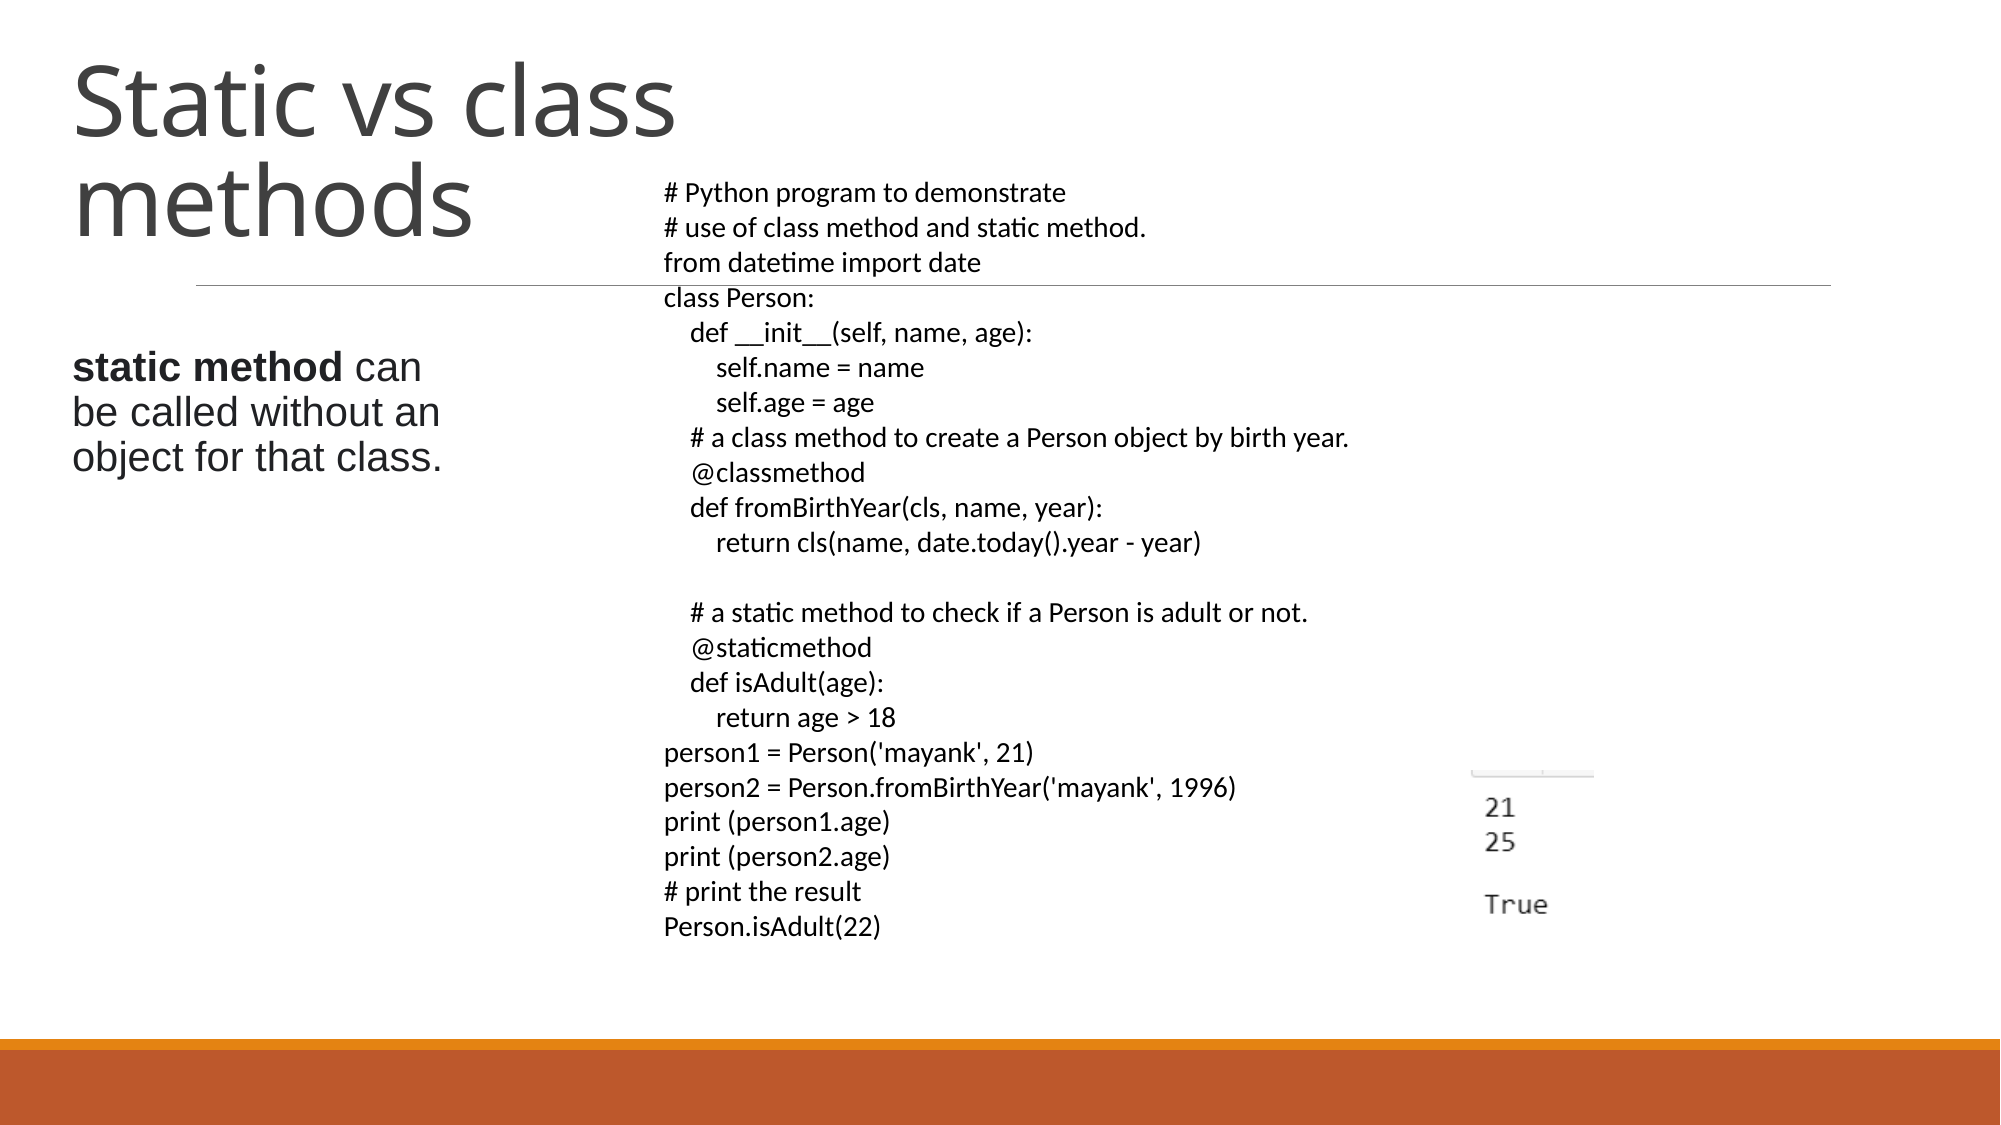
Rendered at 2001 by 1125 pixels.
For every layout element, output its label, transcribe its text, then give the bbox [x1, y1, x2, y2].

picture [1461, 769, 1594, 940]
text_box # Python program to demonstrate # use of class method and static method. from datetime import date class Person: def __init__(self, name, age): self.name = name self.age = age # a class method to create a Person object by birth year. @classmethod def fromBirthYear(cls, name, year): return cls(name, date.today().year - year) # a static method to check if a Person is adult or not. @staticmethod def isAdult(age): return age > 18 person1 = Person('mayank', 21) person2 = Person.fromBirthYear('mayank', 1996) print (person1.age) print (person2.age) # print the result Person.isAdult(22) [649, 166, 1650, 950]
title Static vs class methods [56, 47, 851, 264]
list static method can be called without an object for that class. [56, 337, 473, 651]
